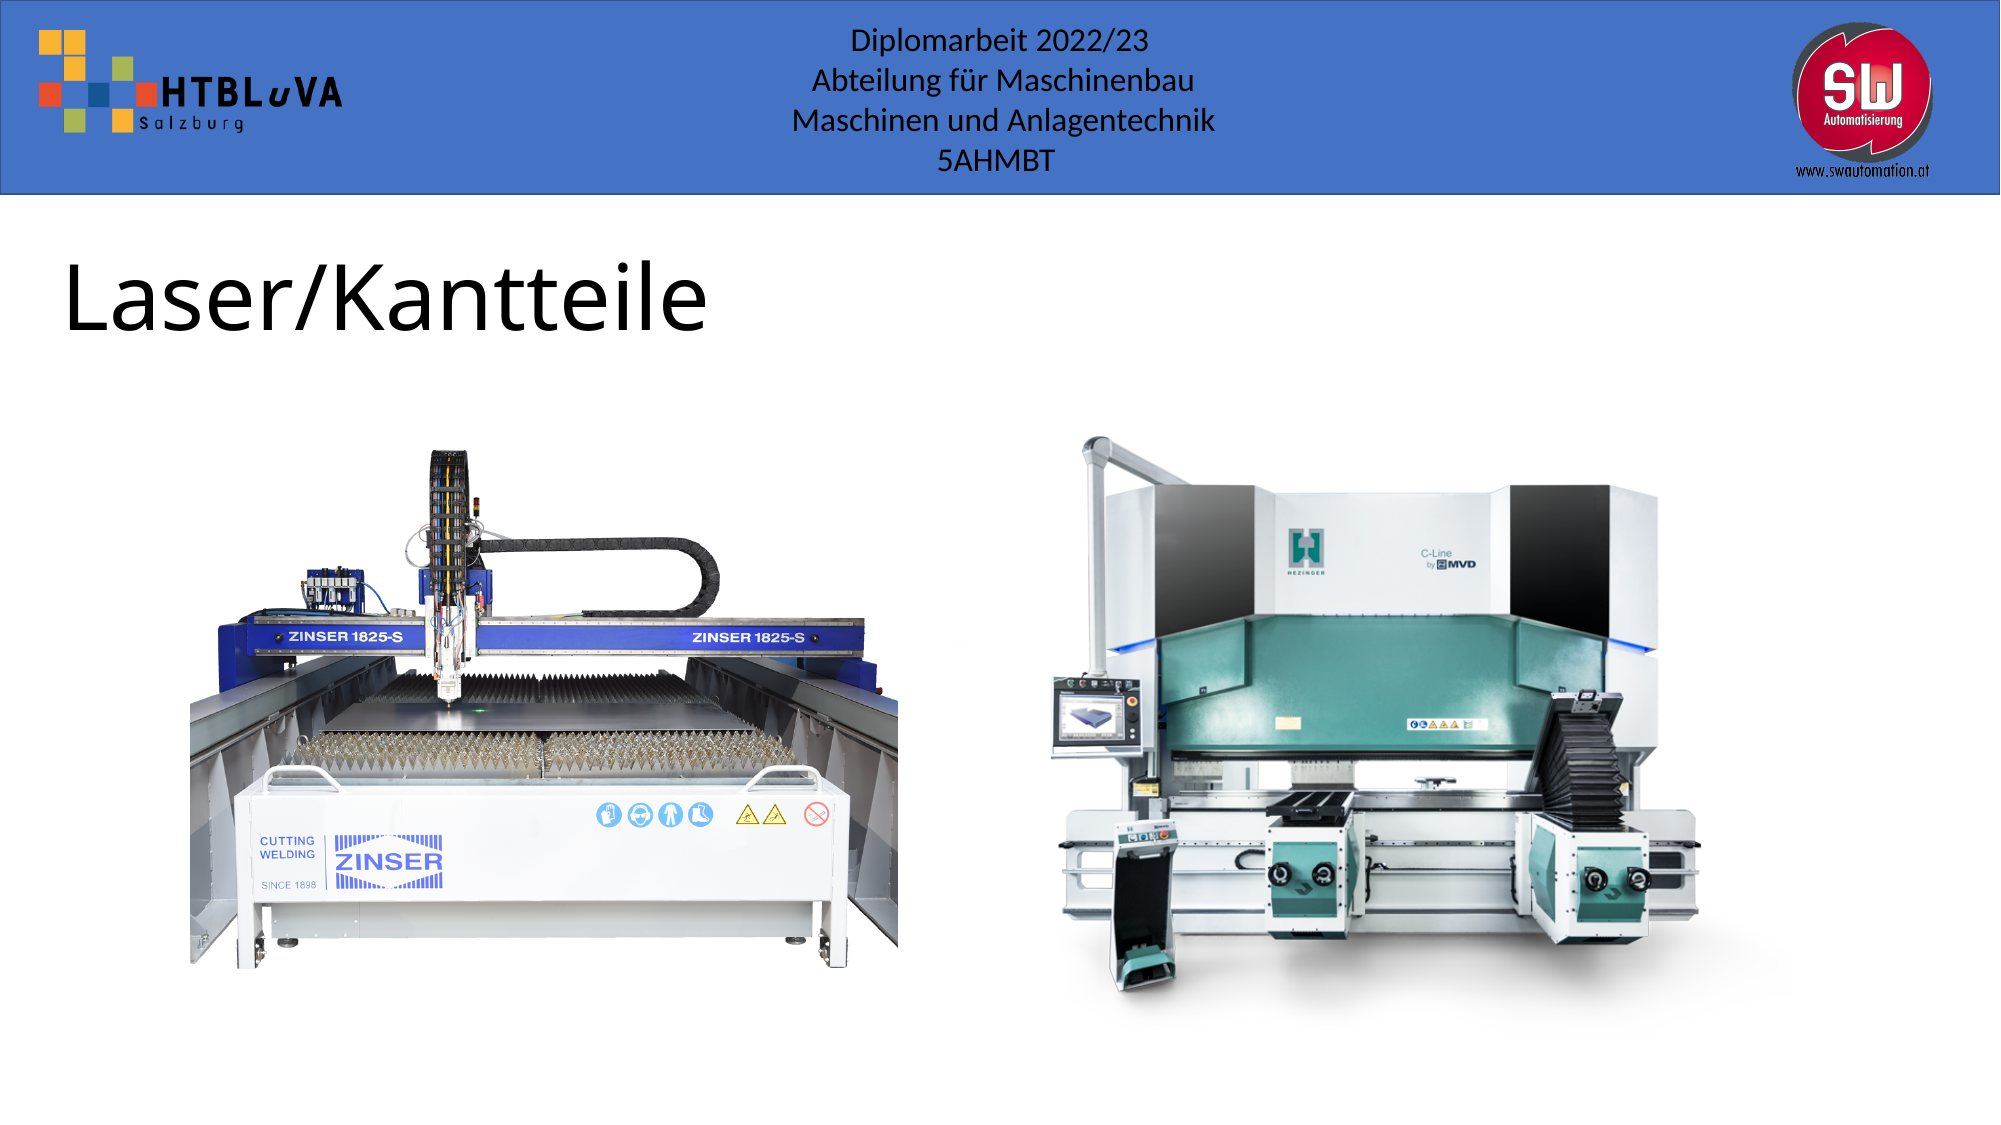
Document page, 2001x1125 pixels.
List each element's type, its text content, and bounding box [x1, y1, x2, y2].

text_box [0, 0, 2000, 195]
picture [39, 30, 342, 133]
text_box Laser/Kantteile [46, 192, 1772, 410]
picture [190, 433, 898, 997]
text_box Diplomarbeit 2022/23 Abteilung für Maschinenbau Maschinen und Anlagentechnik 5AHMBT [756, 11, 1243, 186]
picture [958, 433, 1793, 1035]
picture [1792, 22, 1933, 177]
